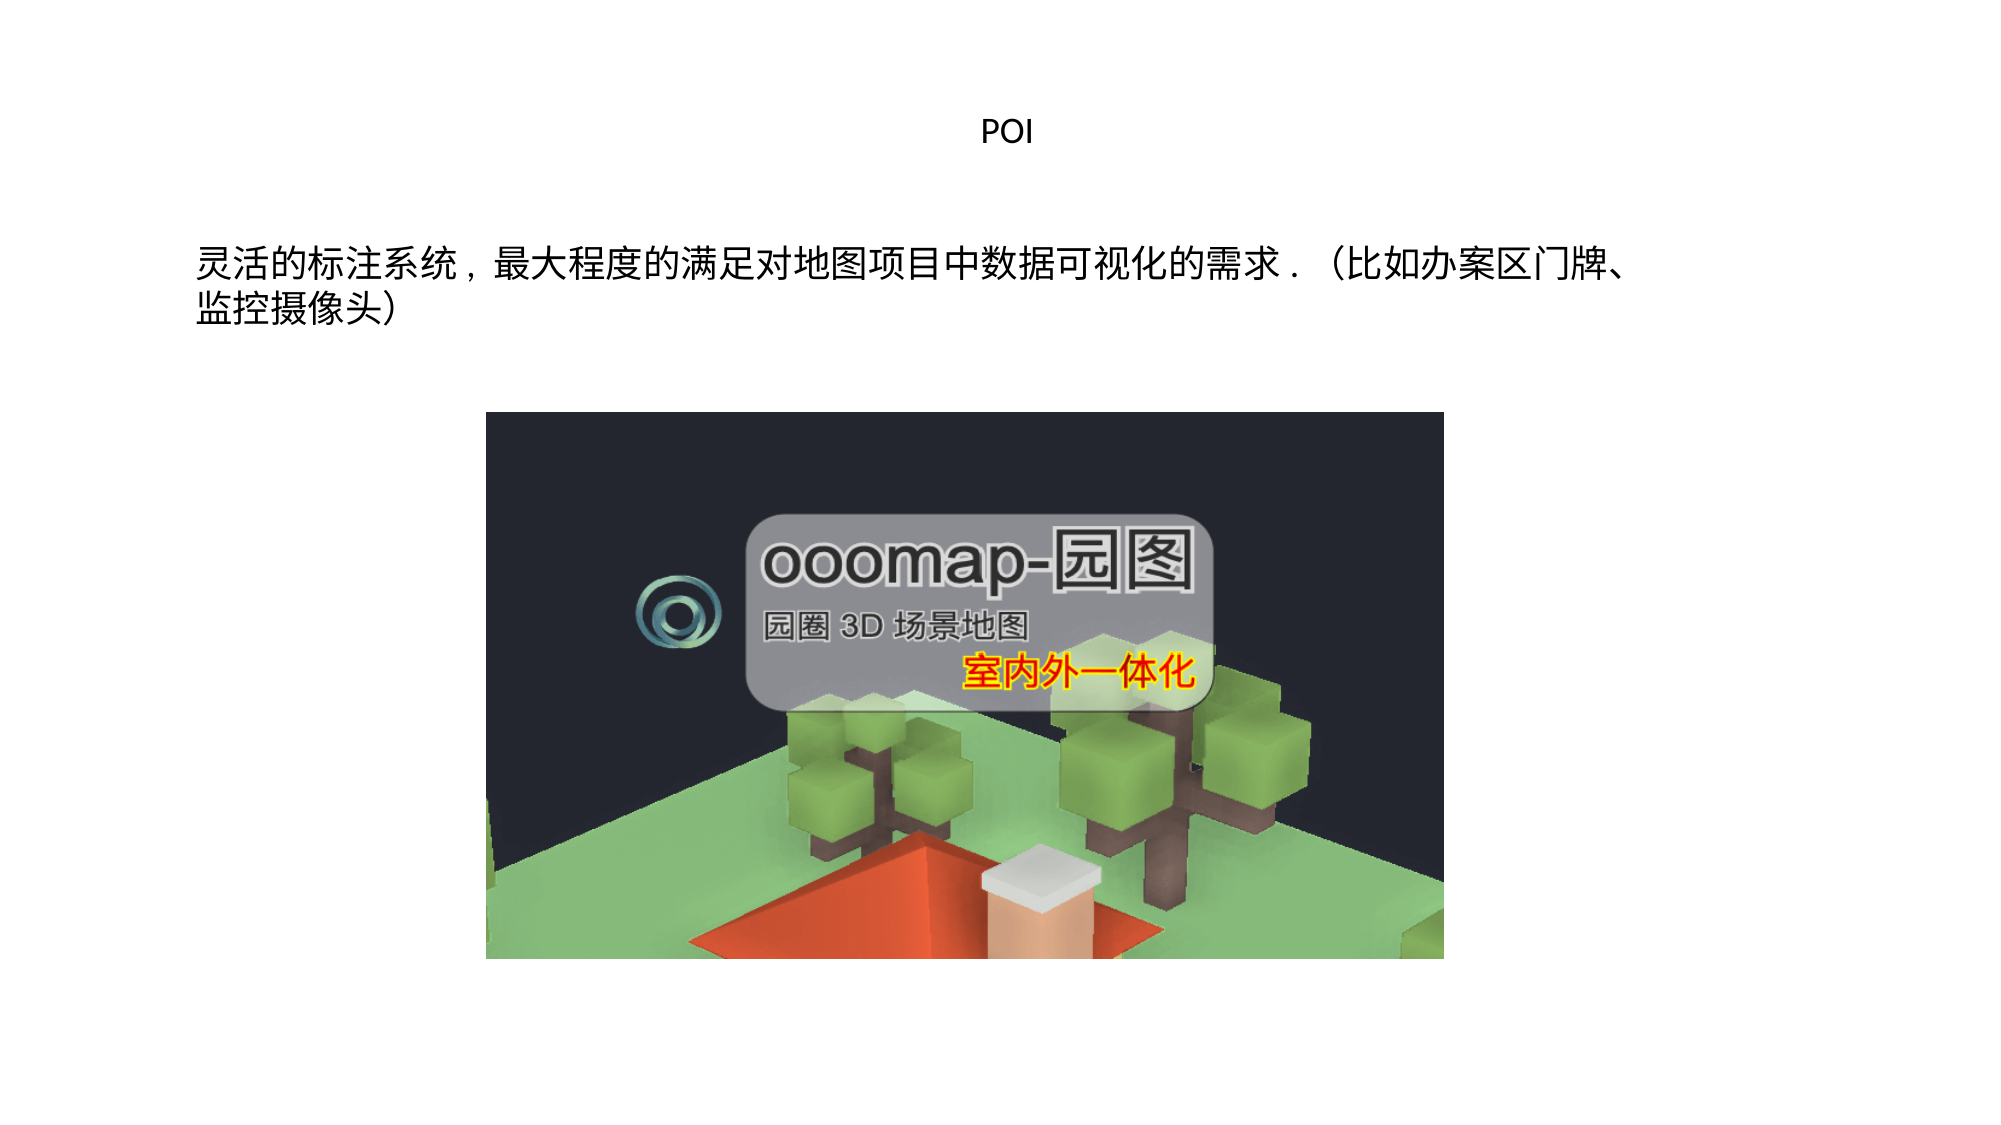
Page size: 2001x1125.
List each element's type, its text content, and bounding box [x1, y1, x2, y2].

picture [486, 412, 1444, 959]
text_box 灵活的标注系统, 最大程度的满足对地图项目中数据可视化的需求.（比如办案区门牌、监控摄像头） [180, 232, 1646, 338]
text_box POI [965, 98, 1050, 159]
